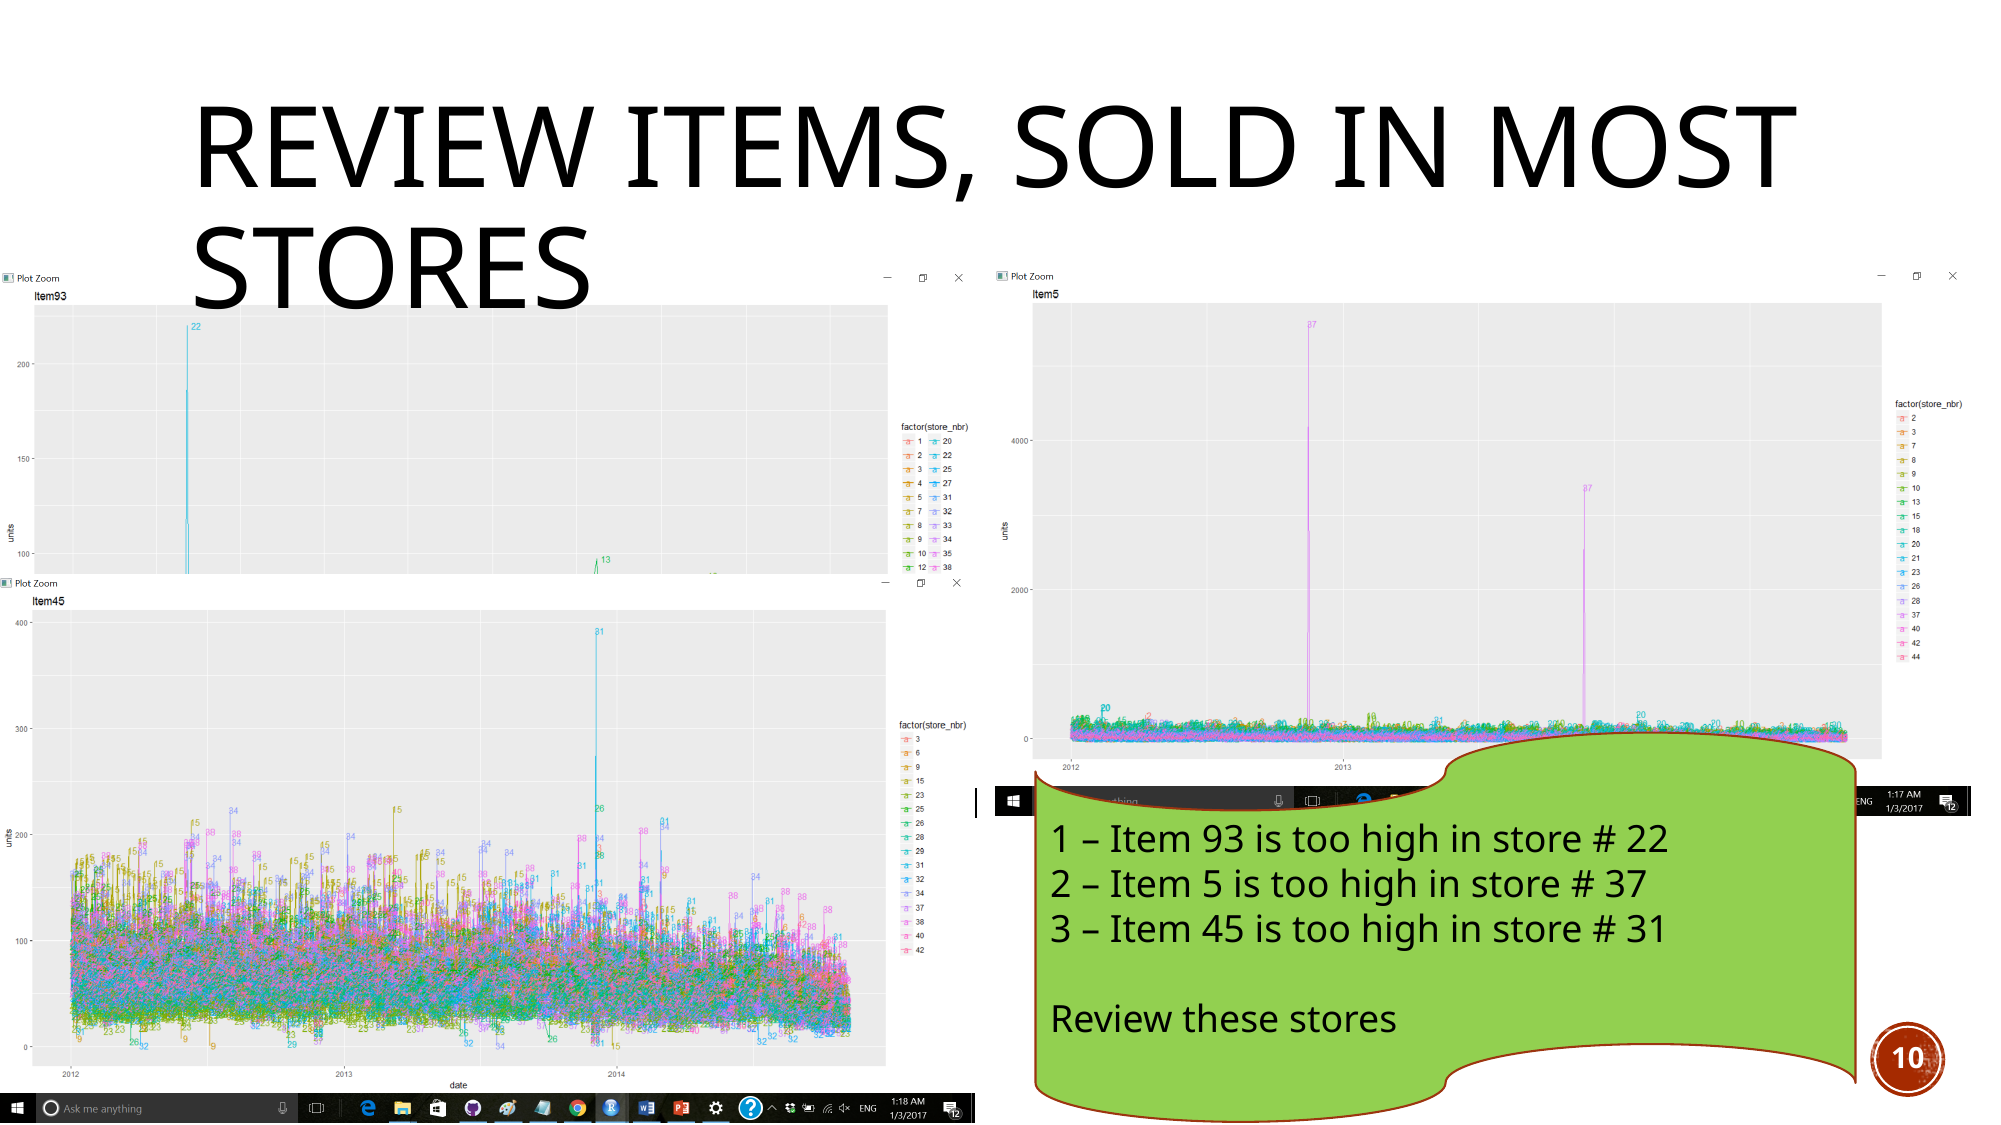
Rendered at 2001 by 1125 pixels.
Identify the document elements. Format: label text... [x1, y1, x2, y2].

picture [995, 267, 1971, 816]
slide_number 10 [1855, 1028, 1961, 1089]
title Review items, sold in most stores [175, 79, 1826, 344]
text_box 1 – Item 93 is too high in store # 22 2 – Item 5 is too high in store # 37 3 – Item 45 is too high in store # 31 Review these stores [1034, 817, 1857, 1123]
picture [0, 269, 976, 1123]
